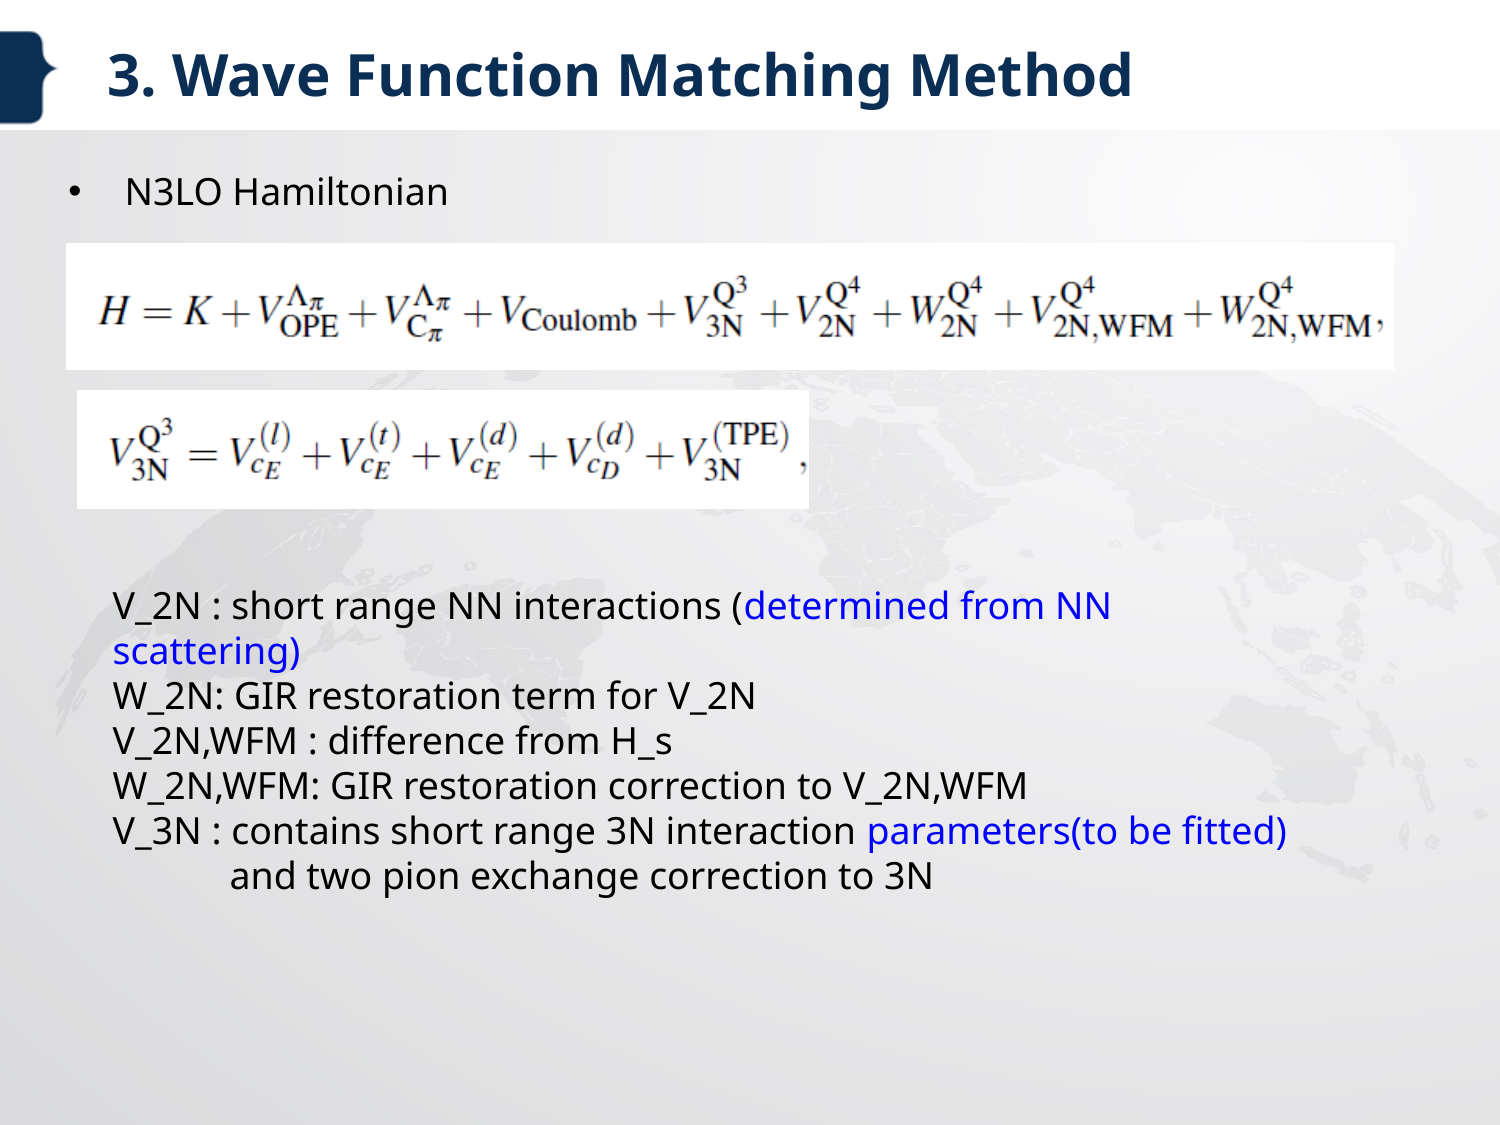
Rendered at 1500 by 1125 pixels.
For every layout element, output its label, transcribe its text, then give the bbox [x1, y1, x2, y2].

picture [0, 130, 1500, 1125]
text_box 3. Wave Function Matching Method [78, 30, 1347, 117]
picture [0, 29, 59, 126]
